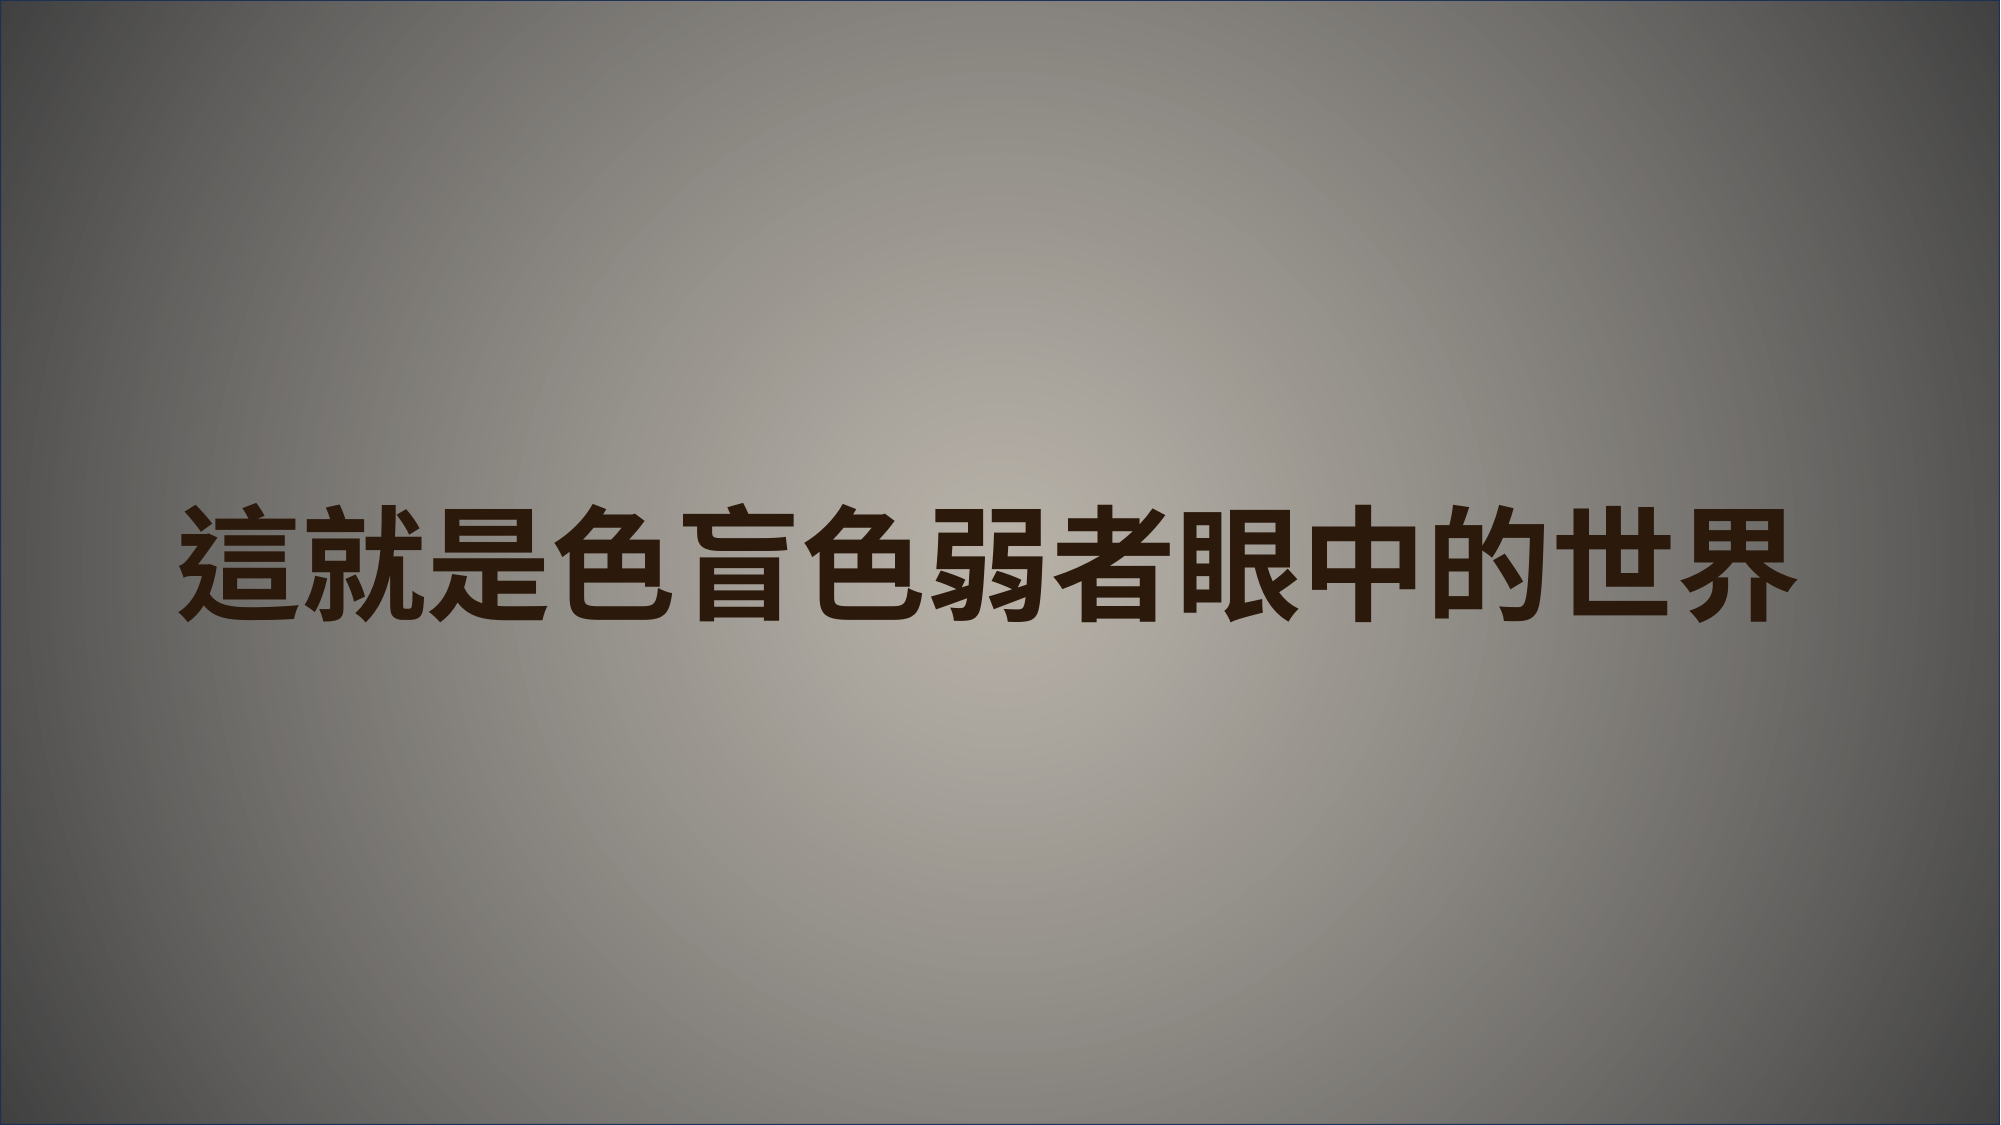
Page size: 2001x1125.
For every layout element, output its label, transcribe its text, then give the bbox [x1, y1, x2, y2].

text_box 這就是色盲色弱者眼中的世界 [161, 479, 1838, 644]
text_box [0, 0, 2000, 1125]
